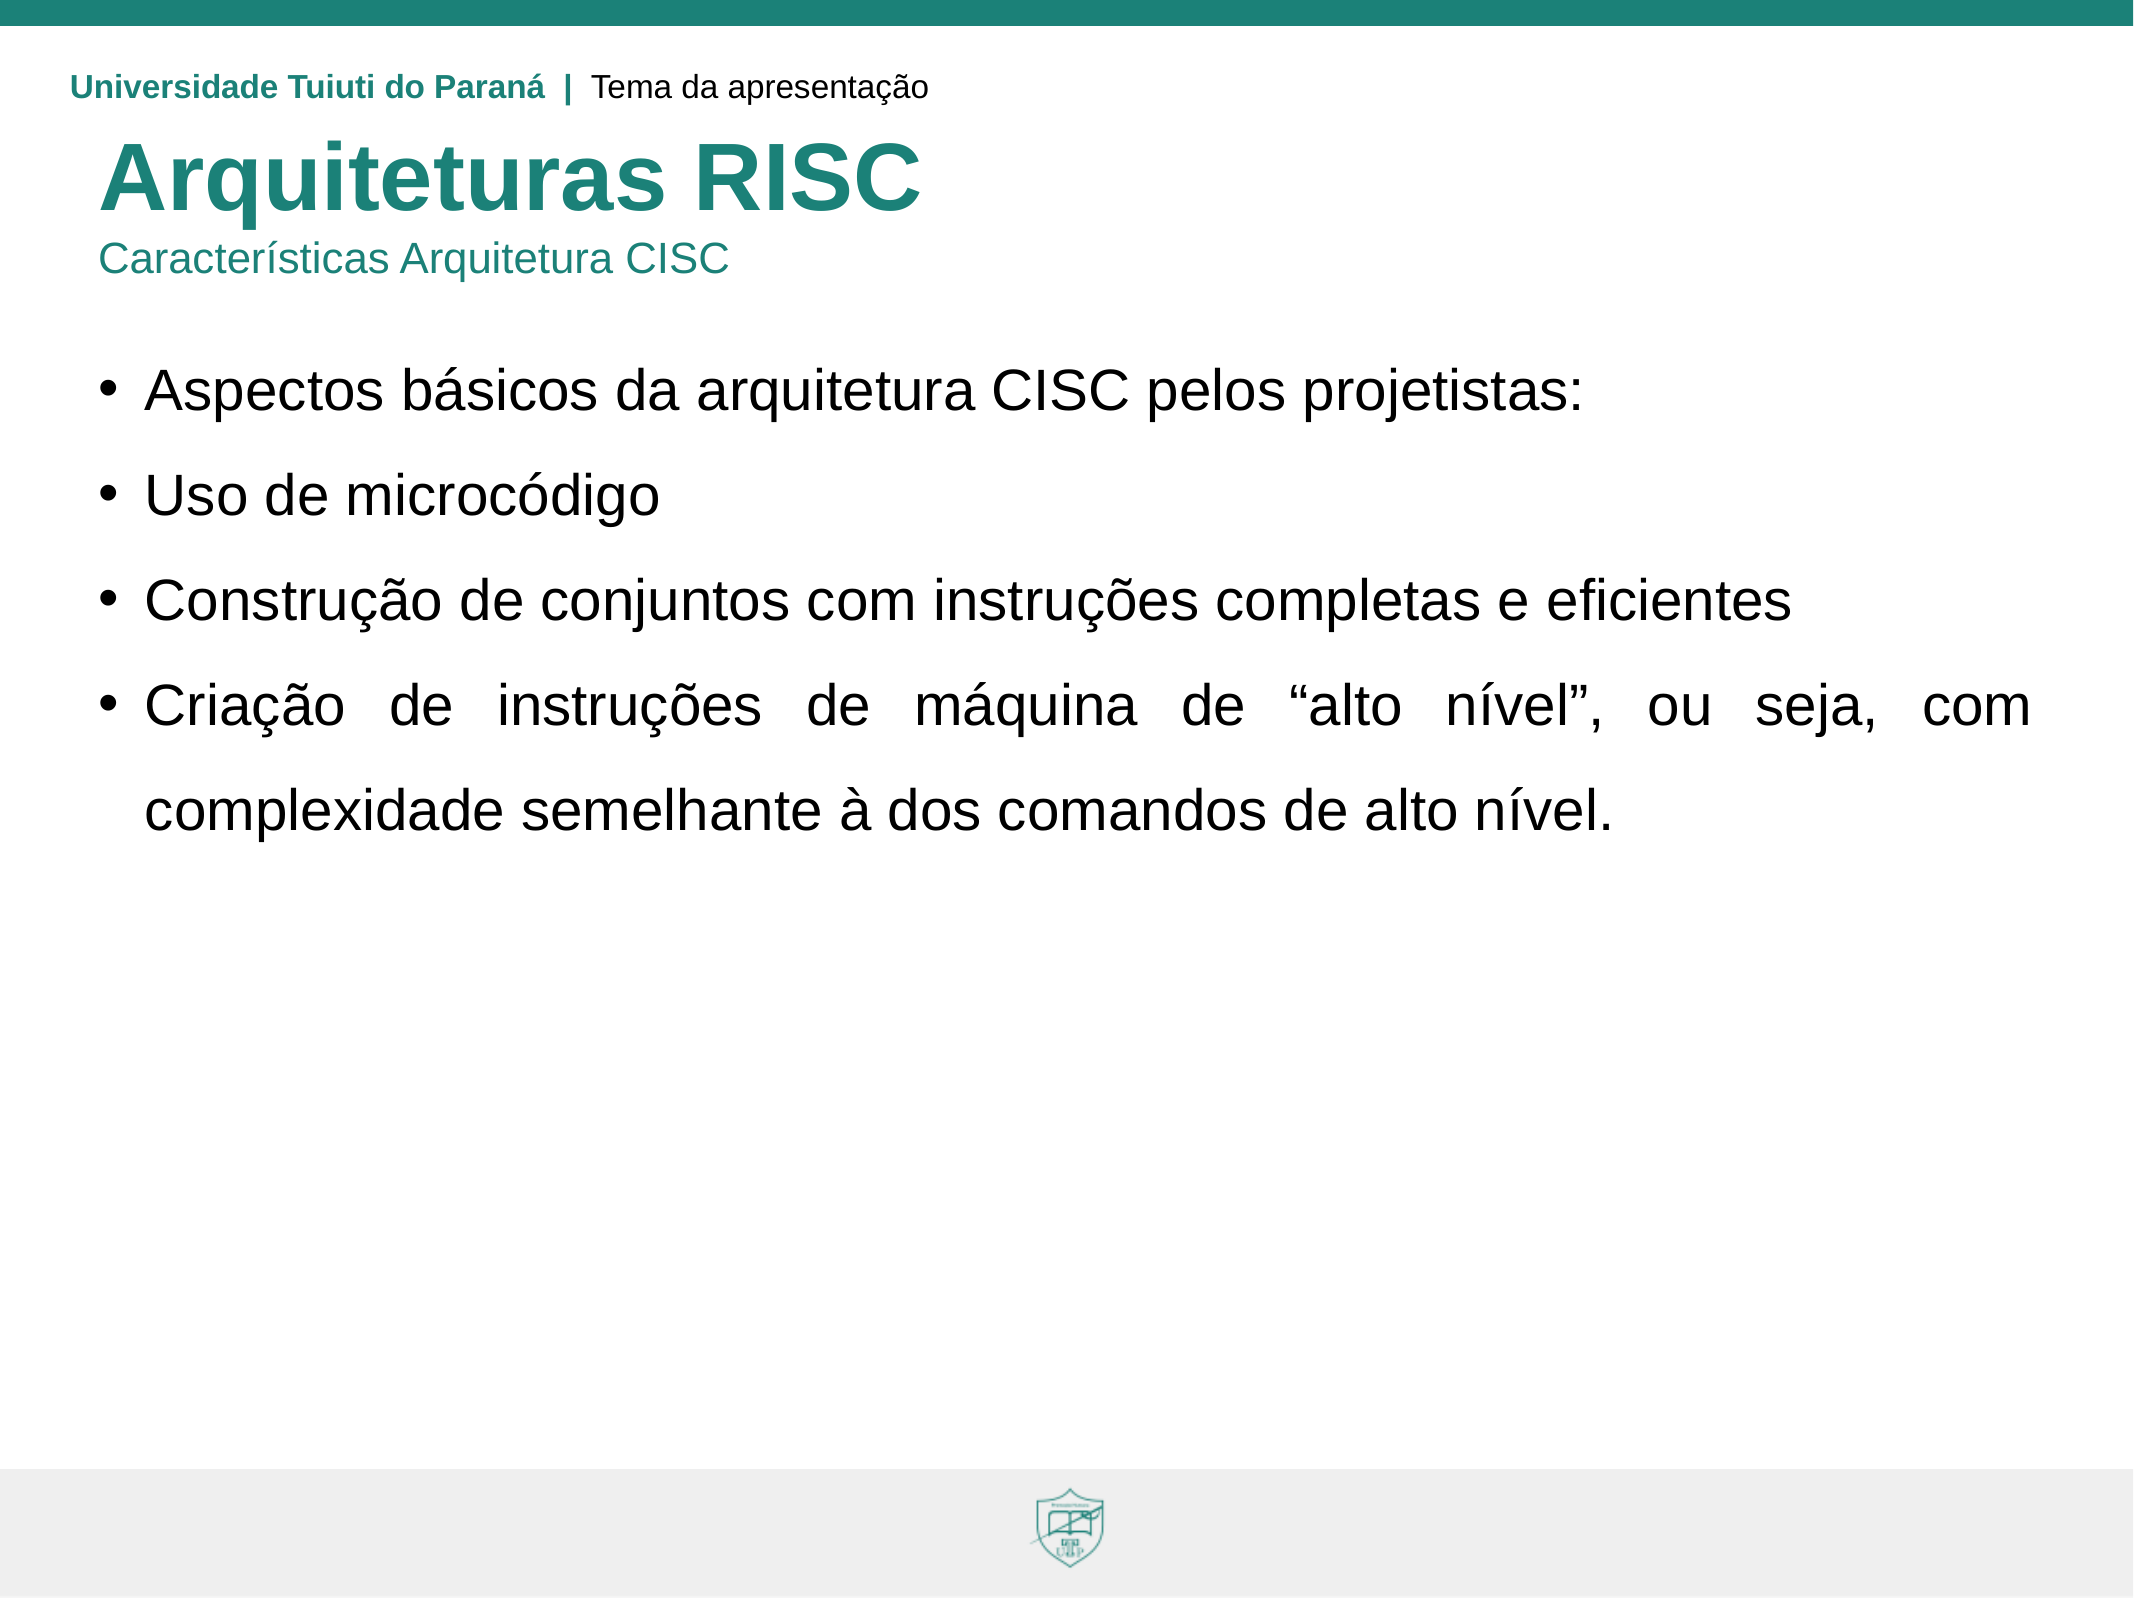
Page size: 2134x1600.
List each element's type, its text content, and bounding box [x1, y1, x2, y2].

picture [0, 0, 2134, 26]
text_box Universidade Tuiuti do Paraná | Tema da apresentação [63, 59, 936, 112]
picture [0, 1469, 2134, 1598]
text_box Arquiteturas RISC Características Arquitetura CISC Aspectos básicos da arquitetura CISC pelos projetistas: Uso de microcódigo Construção de conjuntos com instruções completas e eficientes Criação de instruções de máquina de “alto nível”, ou seja, com complexidade semelhante à dos comandos de alto nível. [91, 108, 2042, 849]
